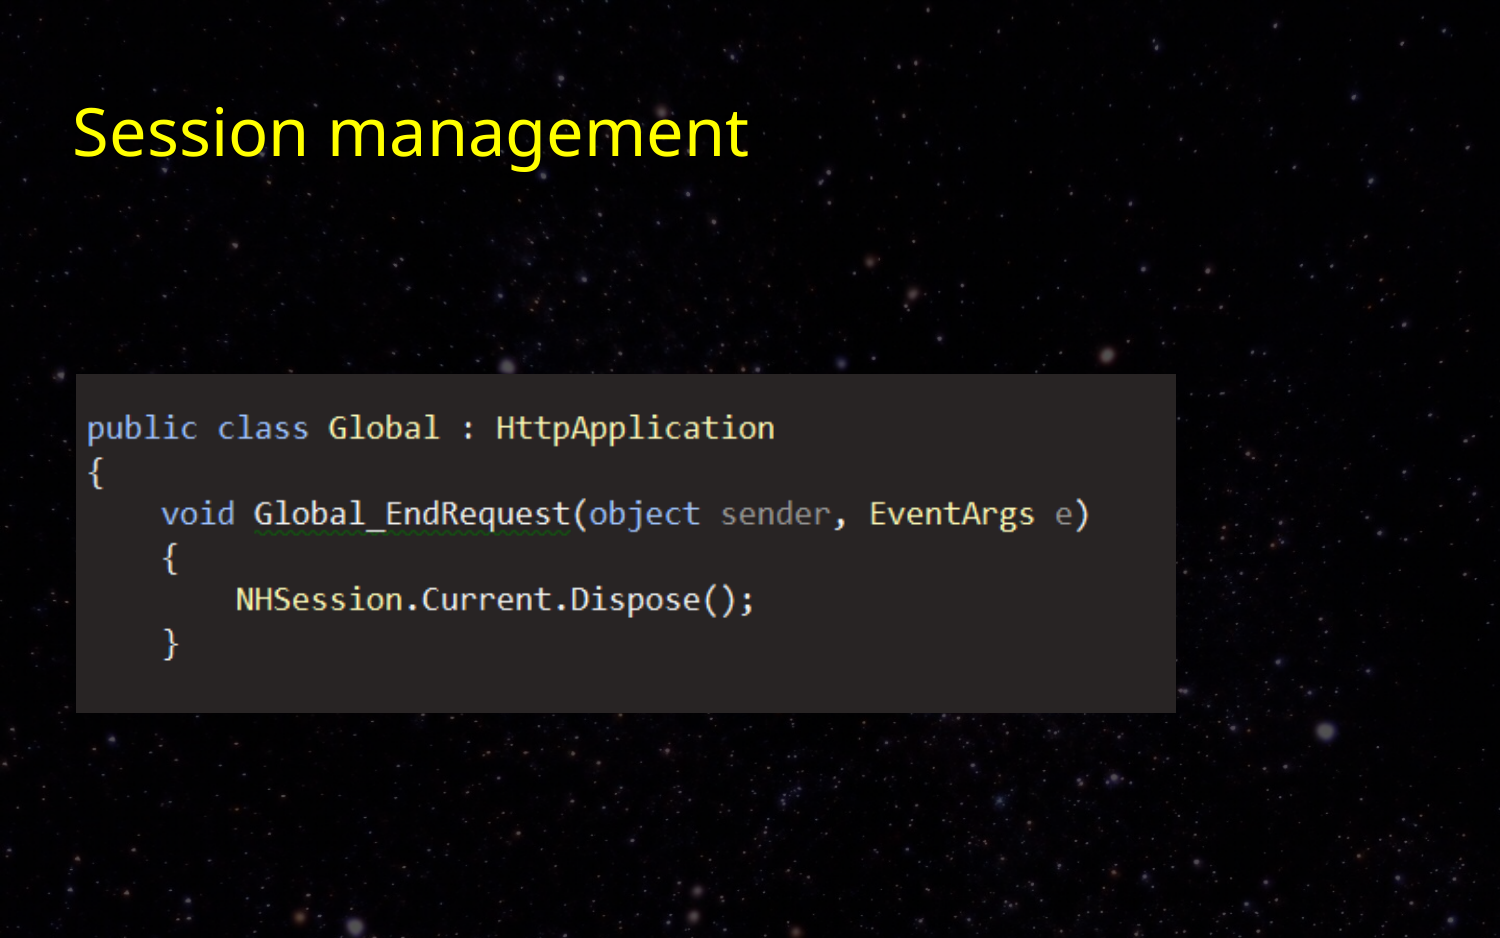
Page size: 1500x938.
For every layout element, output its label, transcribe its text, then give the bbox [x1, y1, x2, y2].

picture [0, 0, 1500, 938]
title Session management [57, 31, 1318, 177]
